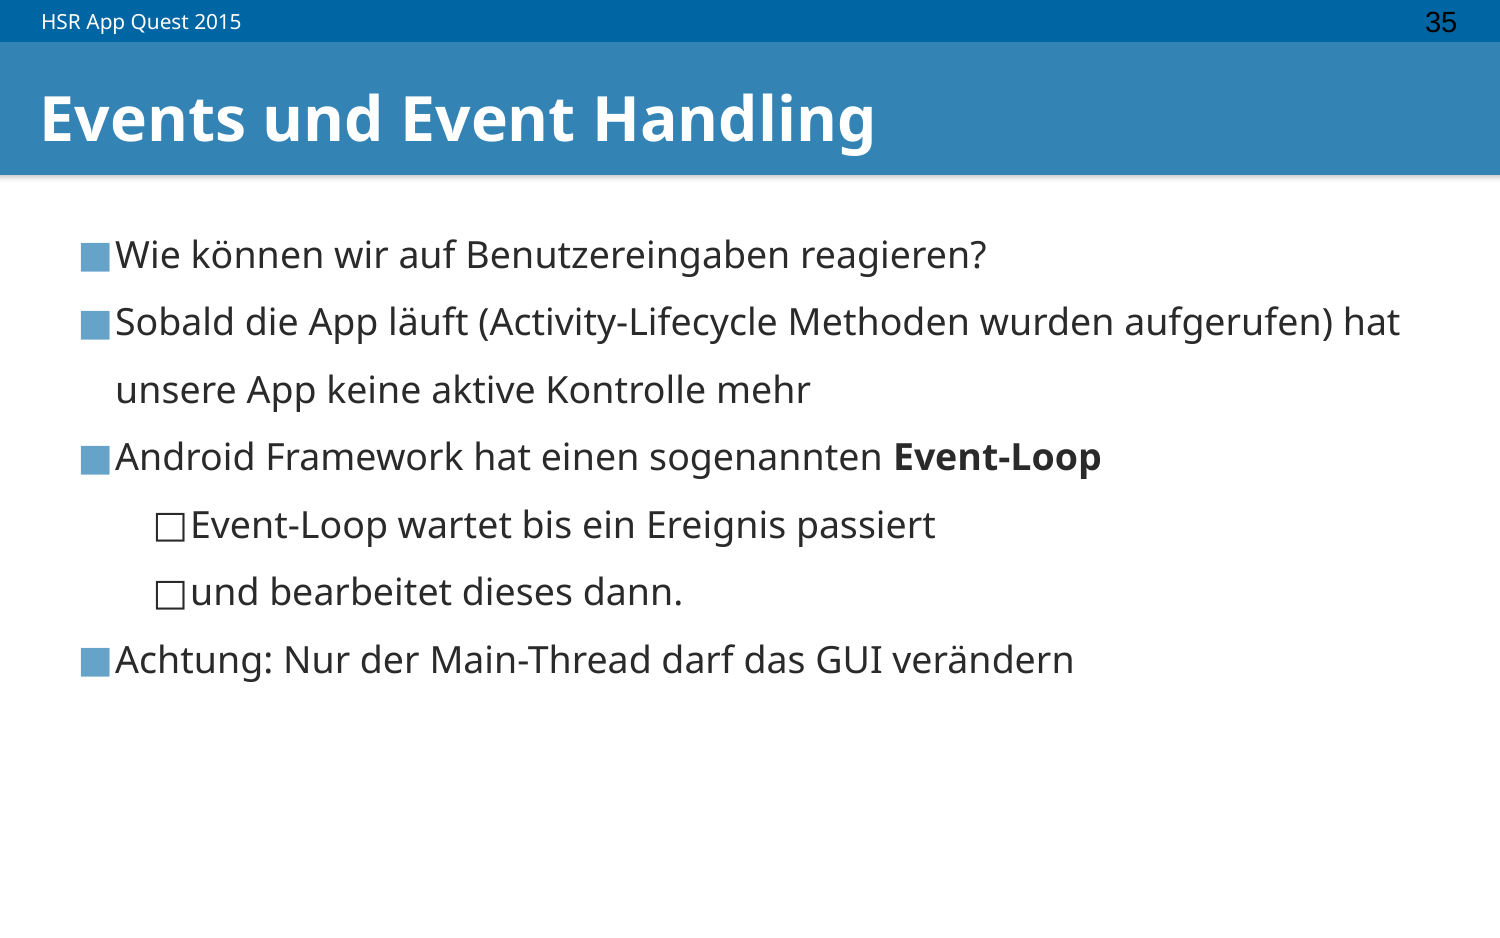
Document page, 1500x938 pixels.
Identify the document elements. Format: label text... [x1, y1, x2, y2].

picture [0, 0, 1500, 938]
title Events und Event Handling [24, 42, 1491, 169]
list Wie können wir auf Benutzereingaben reagieren? Sobald die App läuft (Activity-Lifecycle Methoden wurden aufgerufen) hat unsere App keine aktive Kontrolle mehr Android Framework hat einen sogenannten Event-Loop Event-Loop wartet bis ein Ereignis passiert und bearbeitet dieses dann. Achtung: Nur der Main-Thread darf das GUI verändern [25, 193, 1491, 924]
slide_number ‹#› [1410, 0, 1500, 42]
